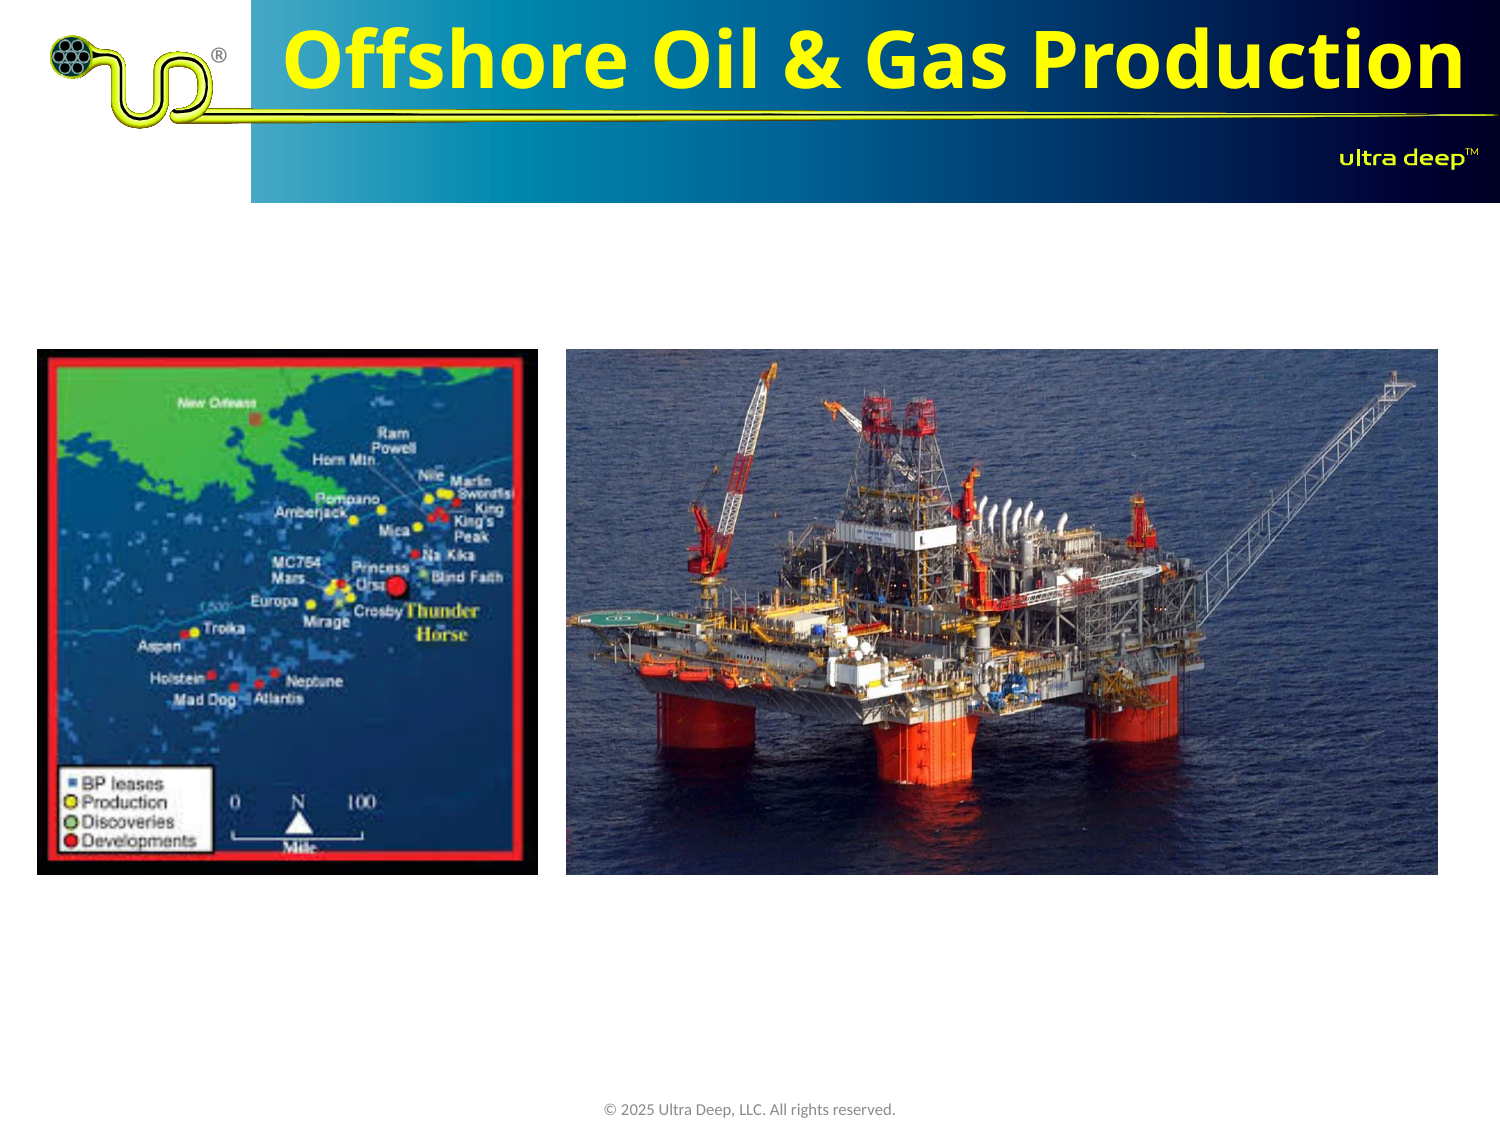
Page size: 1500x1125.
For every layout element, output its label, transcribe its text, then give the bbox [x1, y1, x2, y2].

footer © 2025 Ultra Deep, LLC. All rights reserved. [512, 1092, 988, 1125]
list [565, 349, 1438, 876]
picture [37, 349, 538, 876]
title Offshore Oil & Gas Production [249, 0, 1500, 113]
